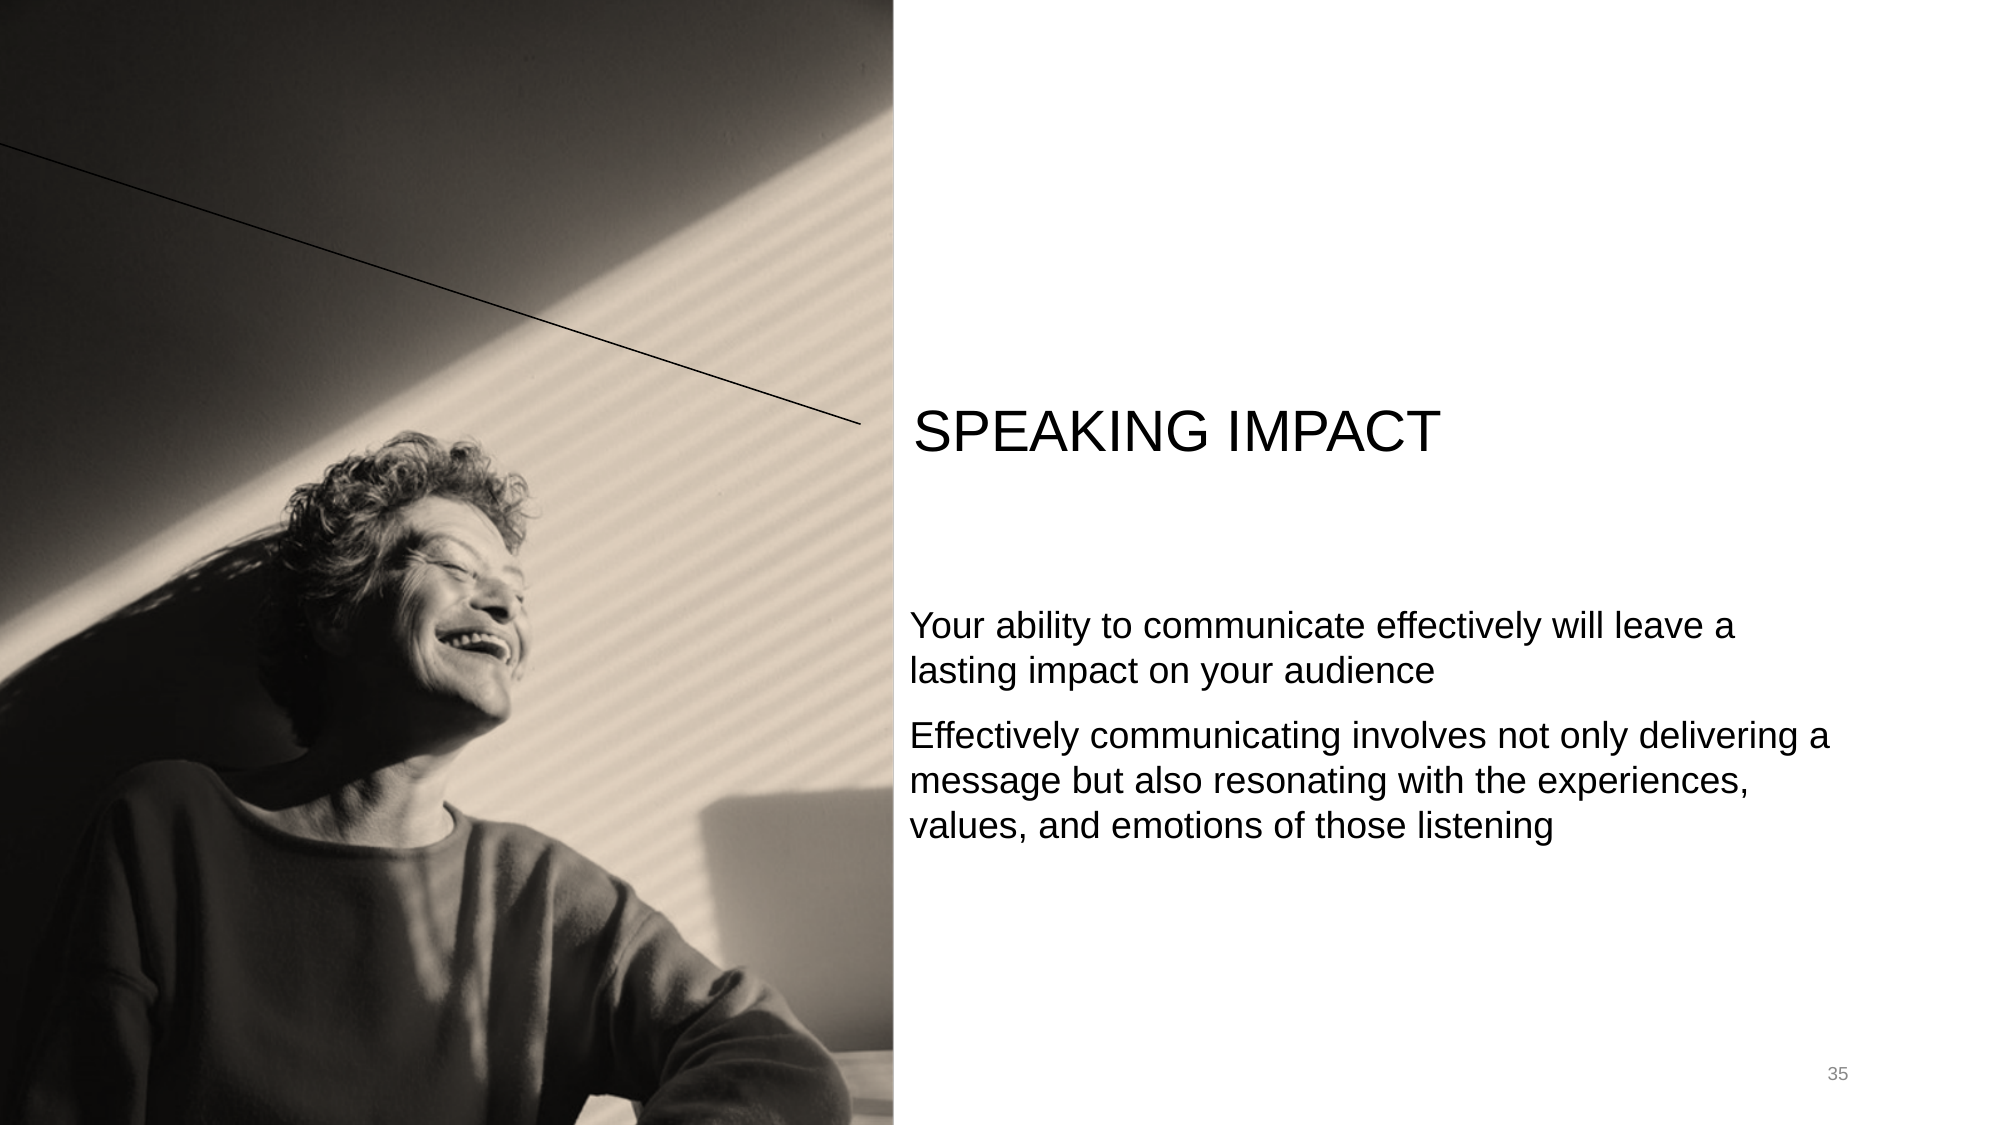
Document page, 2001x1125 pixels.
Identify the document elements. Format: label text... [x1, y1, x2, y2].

picture [0, 0, 895, 1125]
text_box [0, 143, 861, 425]
list Your ability to communicate effectively will leave a lasting impact on your audience Effectively communicating involves not only delivering a message but also resonating with the experiences, values, and emotions of those listening [899, 600, 1864, 1017]
title SPEAKING IMPACT [899, 274, 1864, 472]
slide_number ‹#› [1701, 1042, 1864, 1103]
